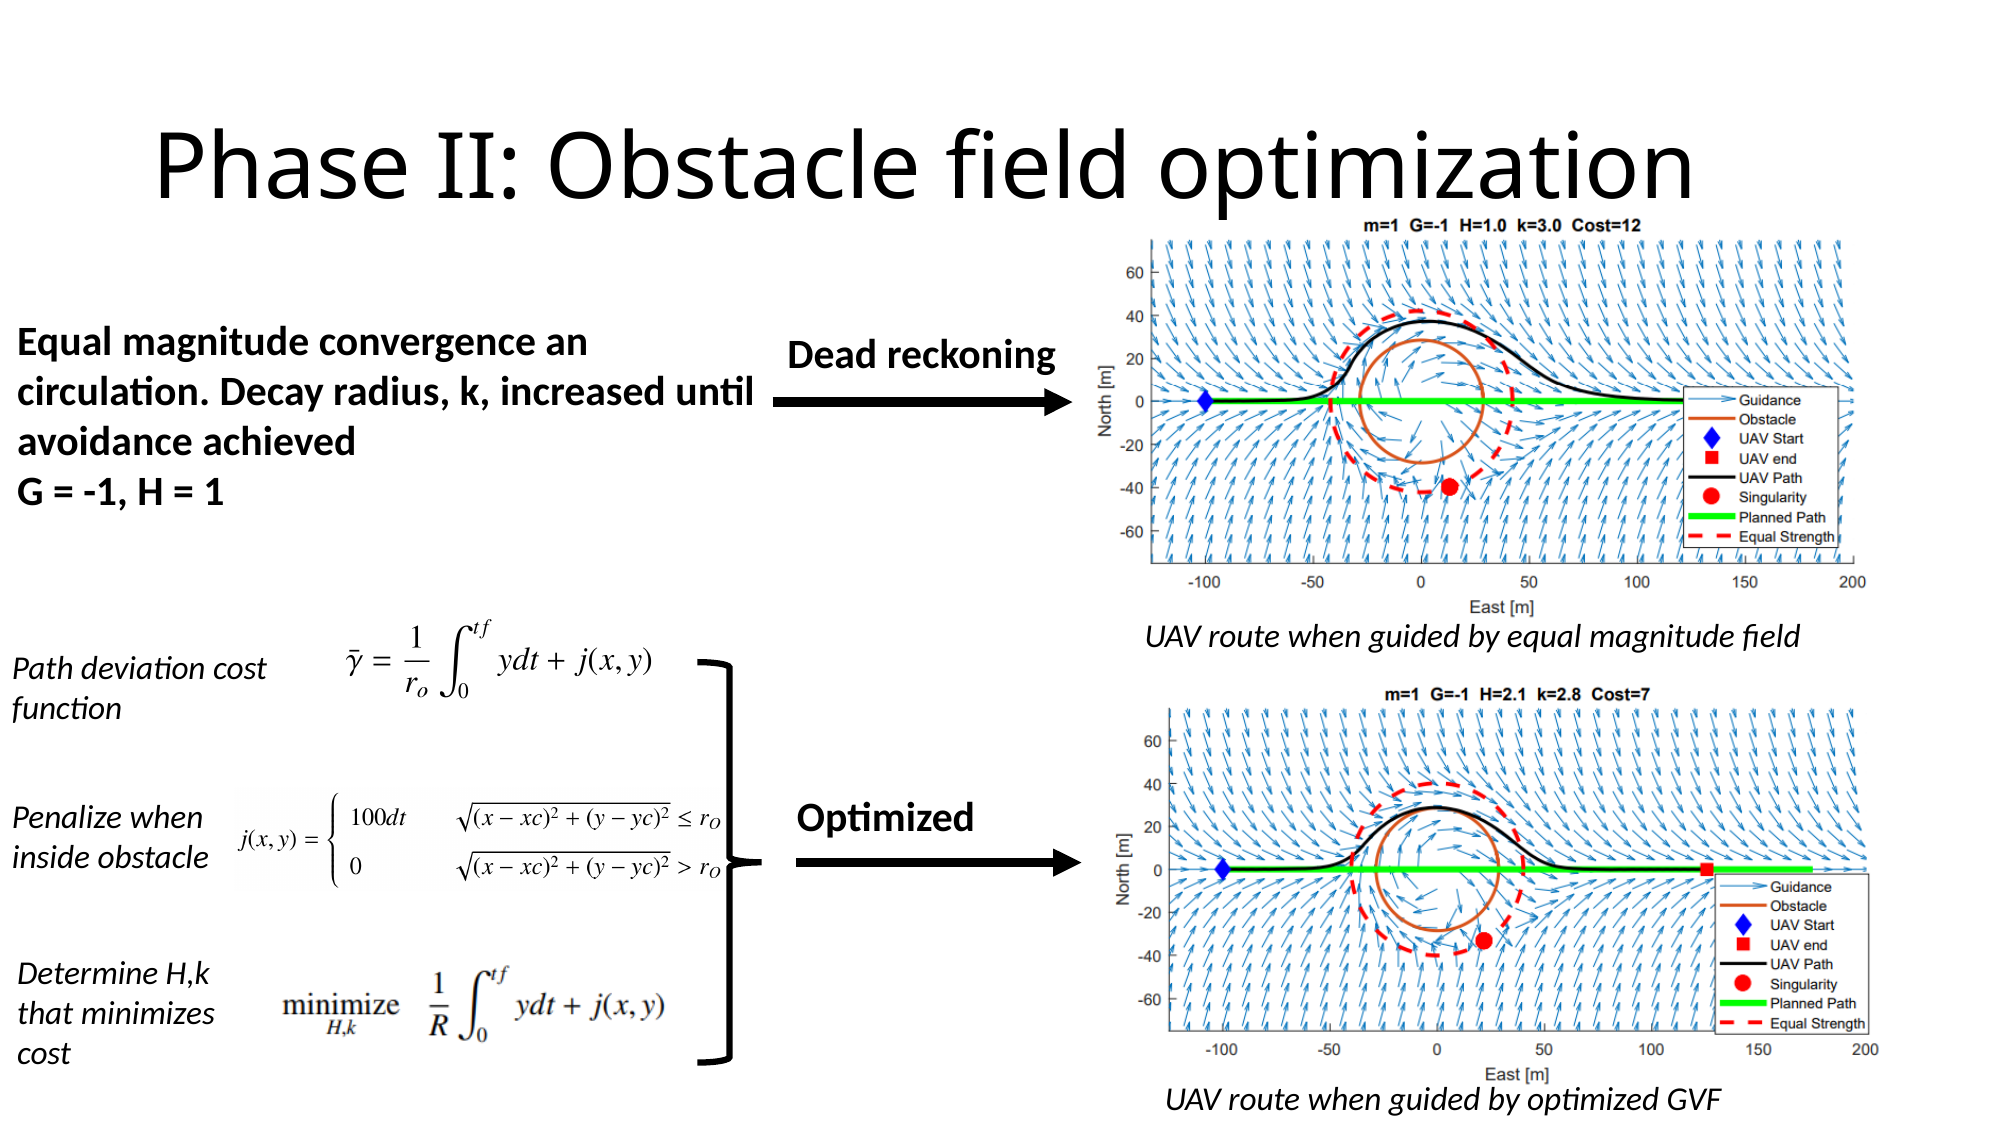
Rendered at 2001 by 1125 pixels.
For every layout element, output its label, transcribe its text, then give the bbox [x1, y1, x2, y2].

text_box UAV route when guided by optimized GVF [1149, 1092, 1863, 1125]
text_box UAV route when guided by equal magnitude field [1129, 622, 1843, 662]
picture [1092, 208, 1880, 622]
picture [234, 787, 725, 891]
picture [331, 609, 663, 715]
picture [267, 955, 672, 1050]
title Phase II: Obstacle field optimization [137, 59, 1863, 278]
text_box Equal magnitude convergence an circulation. Decay radius, k, increased until avoidance achieved G = -1, H = 1 [2, 306, 773, 522]
text_box Optimized [782, 782, 1046, 848]
text_box Path deviation cost function [0, 638, 311, 734]
text_box [697, 661, 762, 1064]
text_box Penalize when inside obstacle [0, 787, 234, 883]
picture [1096, 675, 1888, 1092]
slide_number 15 [1412, 1092, 1863, 1103]
text_box Dead reckoning [772, 319, 1092, 384]
text_box Determine H,k that minimizes cost [2, 943, 273, 1079]
